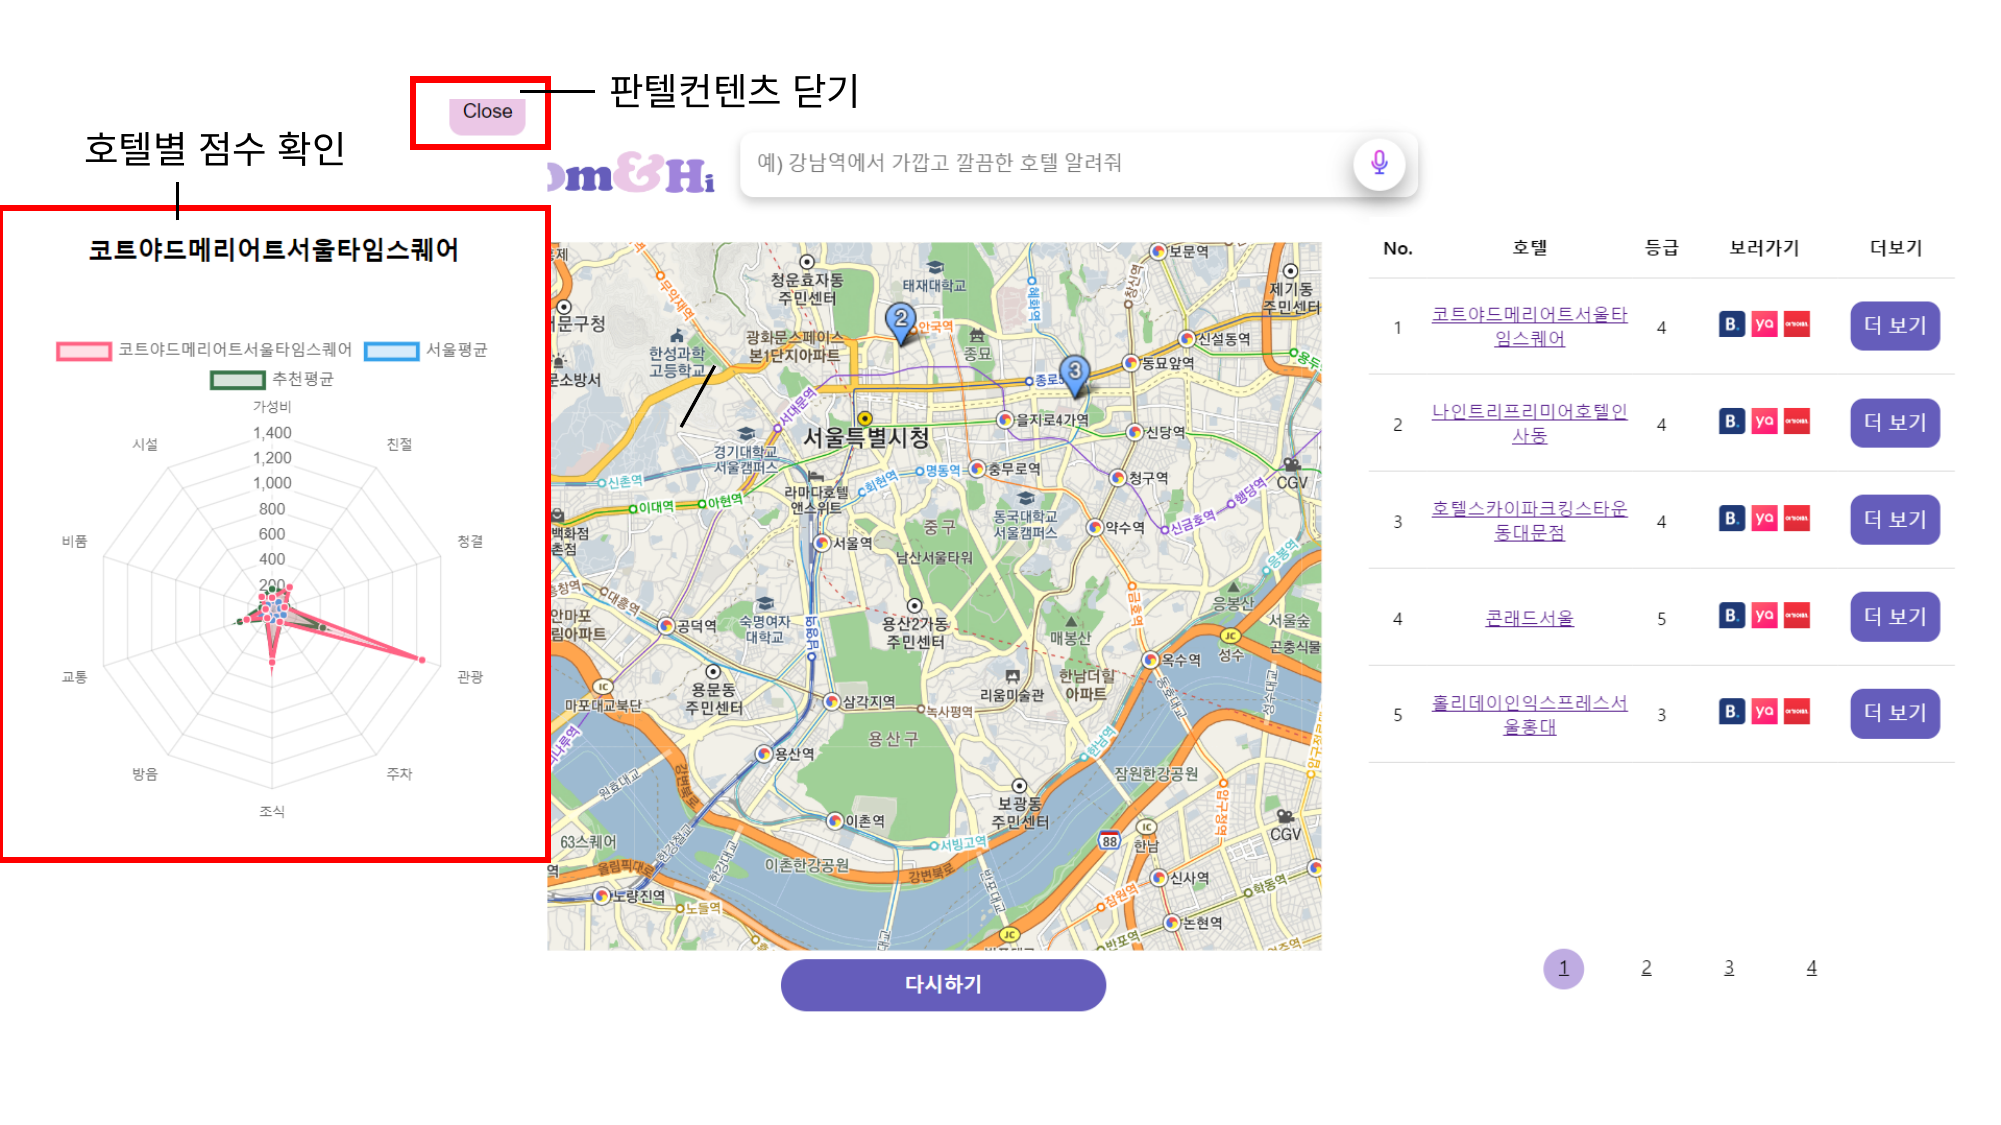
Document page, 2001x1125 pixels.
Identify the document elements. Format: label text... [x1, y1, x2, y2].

text_box [412, 79, 549, 99]
picture [0, 99, 2000, 1026]
text_box 판텔컨텐츠 닫기 [594, 60, 1001, 99]
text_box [681, 365, 715, 428]
